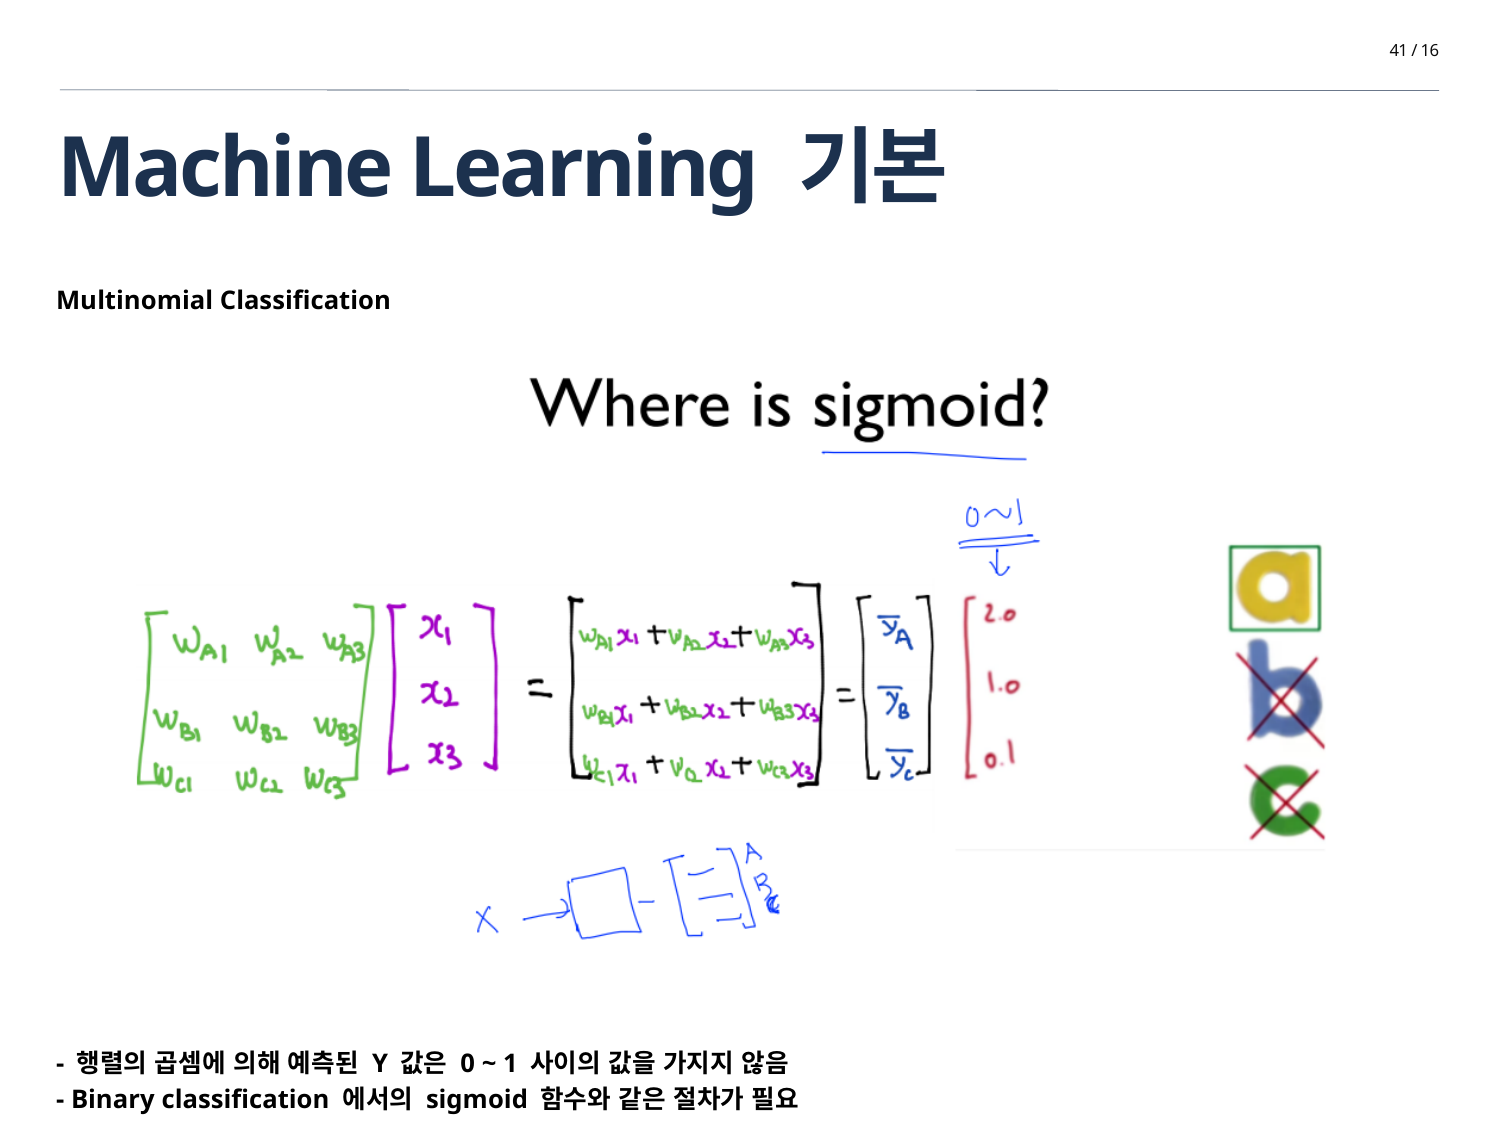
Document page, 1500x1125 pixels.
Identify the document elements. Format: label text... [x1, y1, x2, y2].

text_box Multinomial Classification - 행렬의 곱셈에 의해 예측된 Y 값은 0 ~ 1 사이의 값을 가지지 않음 - Binary classification 에서의 sigmoid 함수와 같은 절차가 필요 [41, 276, 1454, 1125]
title Machine Learning 기본 [42, 114, 1191, 211]
text_box 37 / 16 [1193, 32, 1455, 70]
picture [124, 359, 1378, 955]
